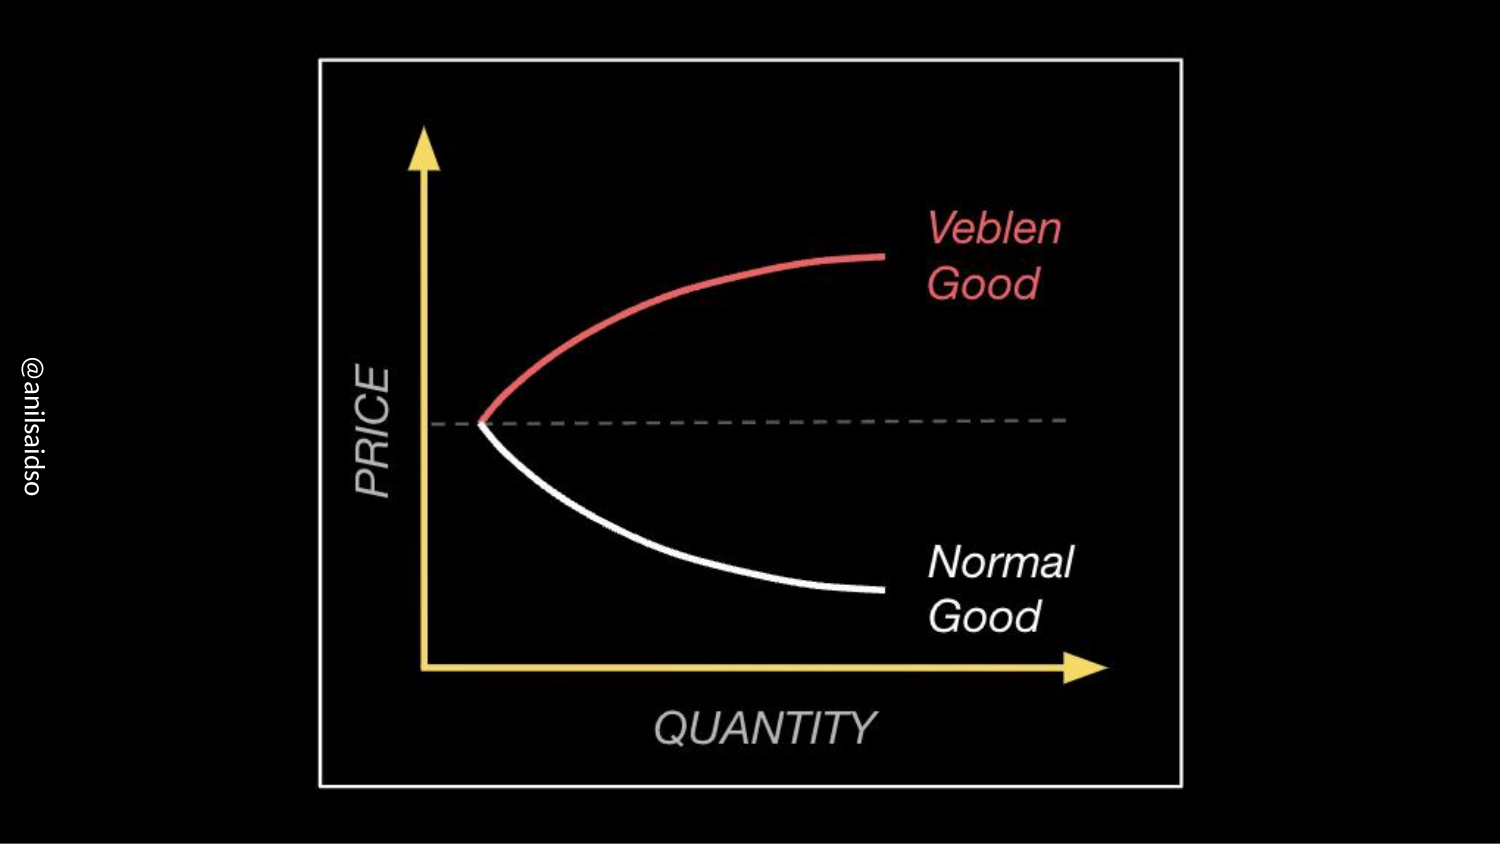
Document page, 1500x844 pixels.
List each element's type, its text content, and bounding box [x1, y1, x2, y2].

text_box @anilsaidso [13, 352, 54, 504]
picture [291, 24, 1209, 819]
